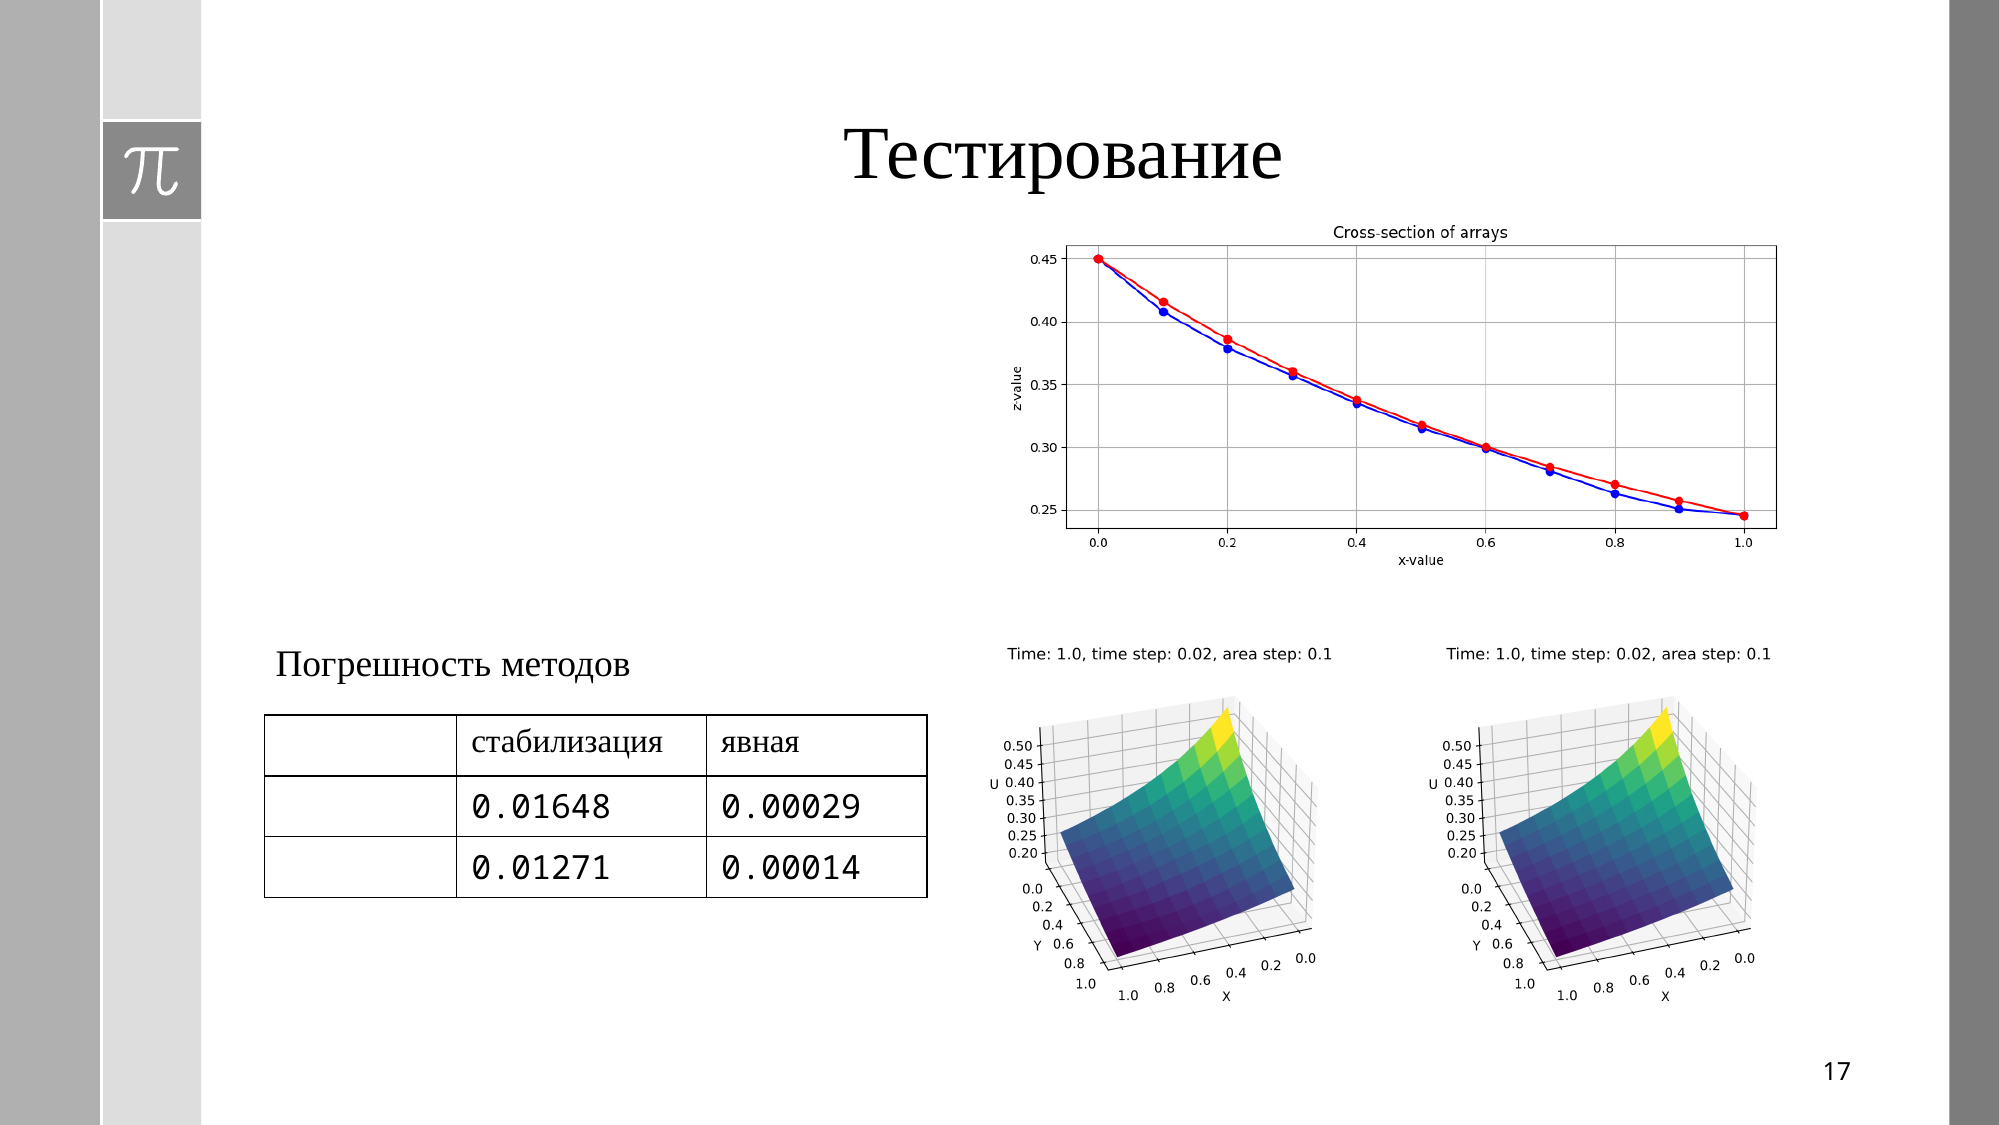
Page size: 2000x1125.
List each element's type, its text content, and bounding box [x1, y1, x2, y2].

picture [1390, 616, 1817, 1043]
text_box Погрешность методов [260, 631, 758, 691]
slide_number 17 [1766, 1042, 1867, 1103]
picture [951, 616, 1378, 1043]
picture [951, 201, 1867, 568]
title Тестирование [261, 29, 1867, 202]
